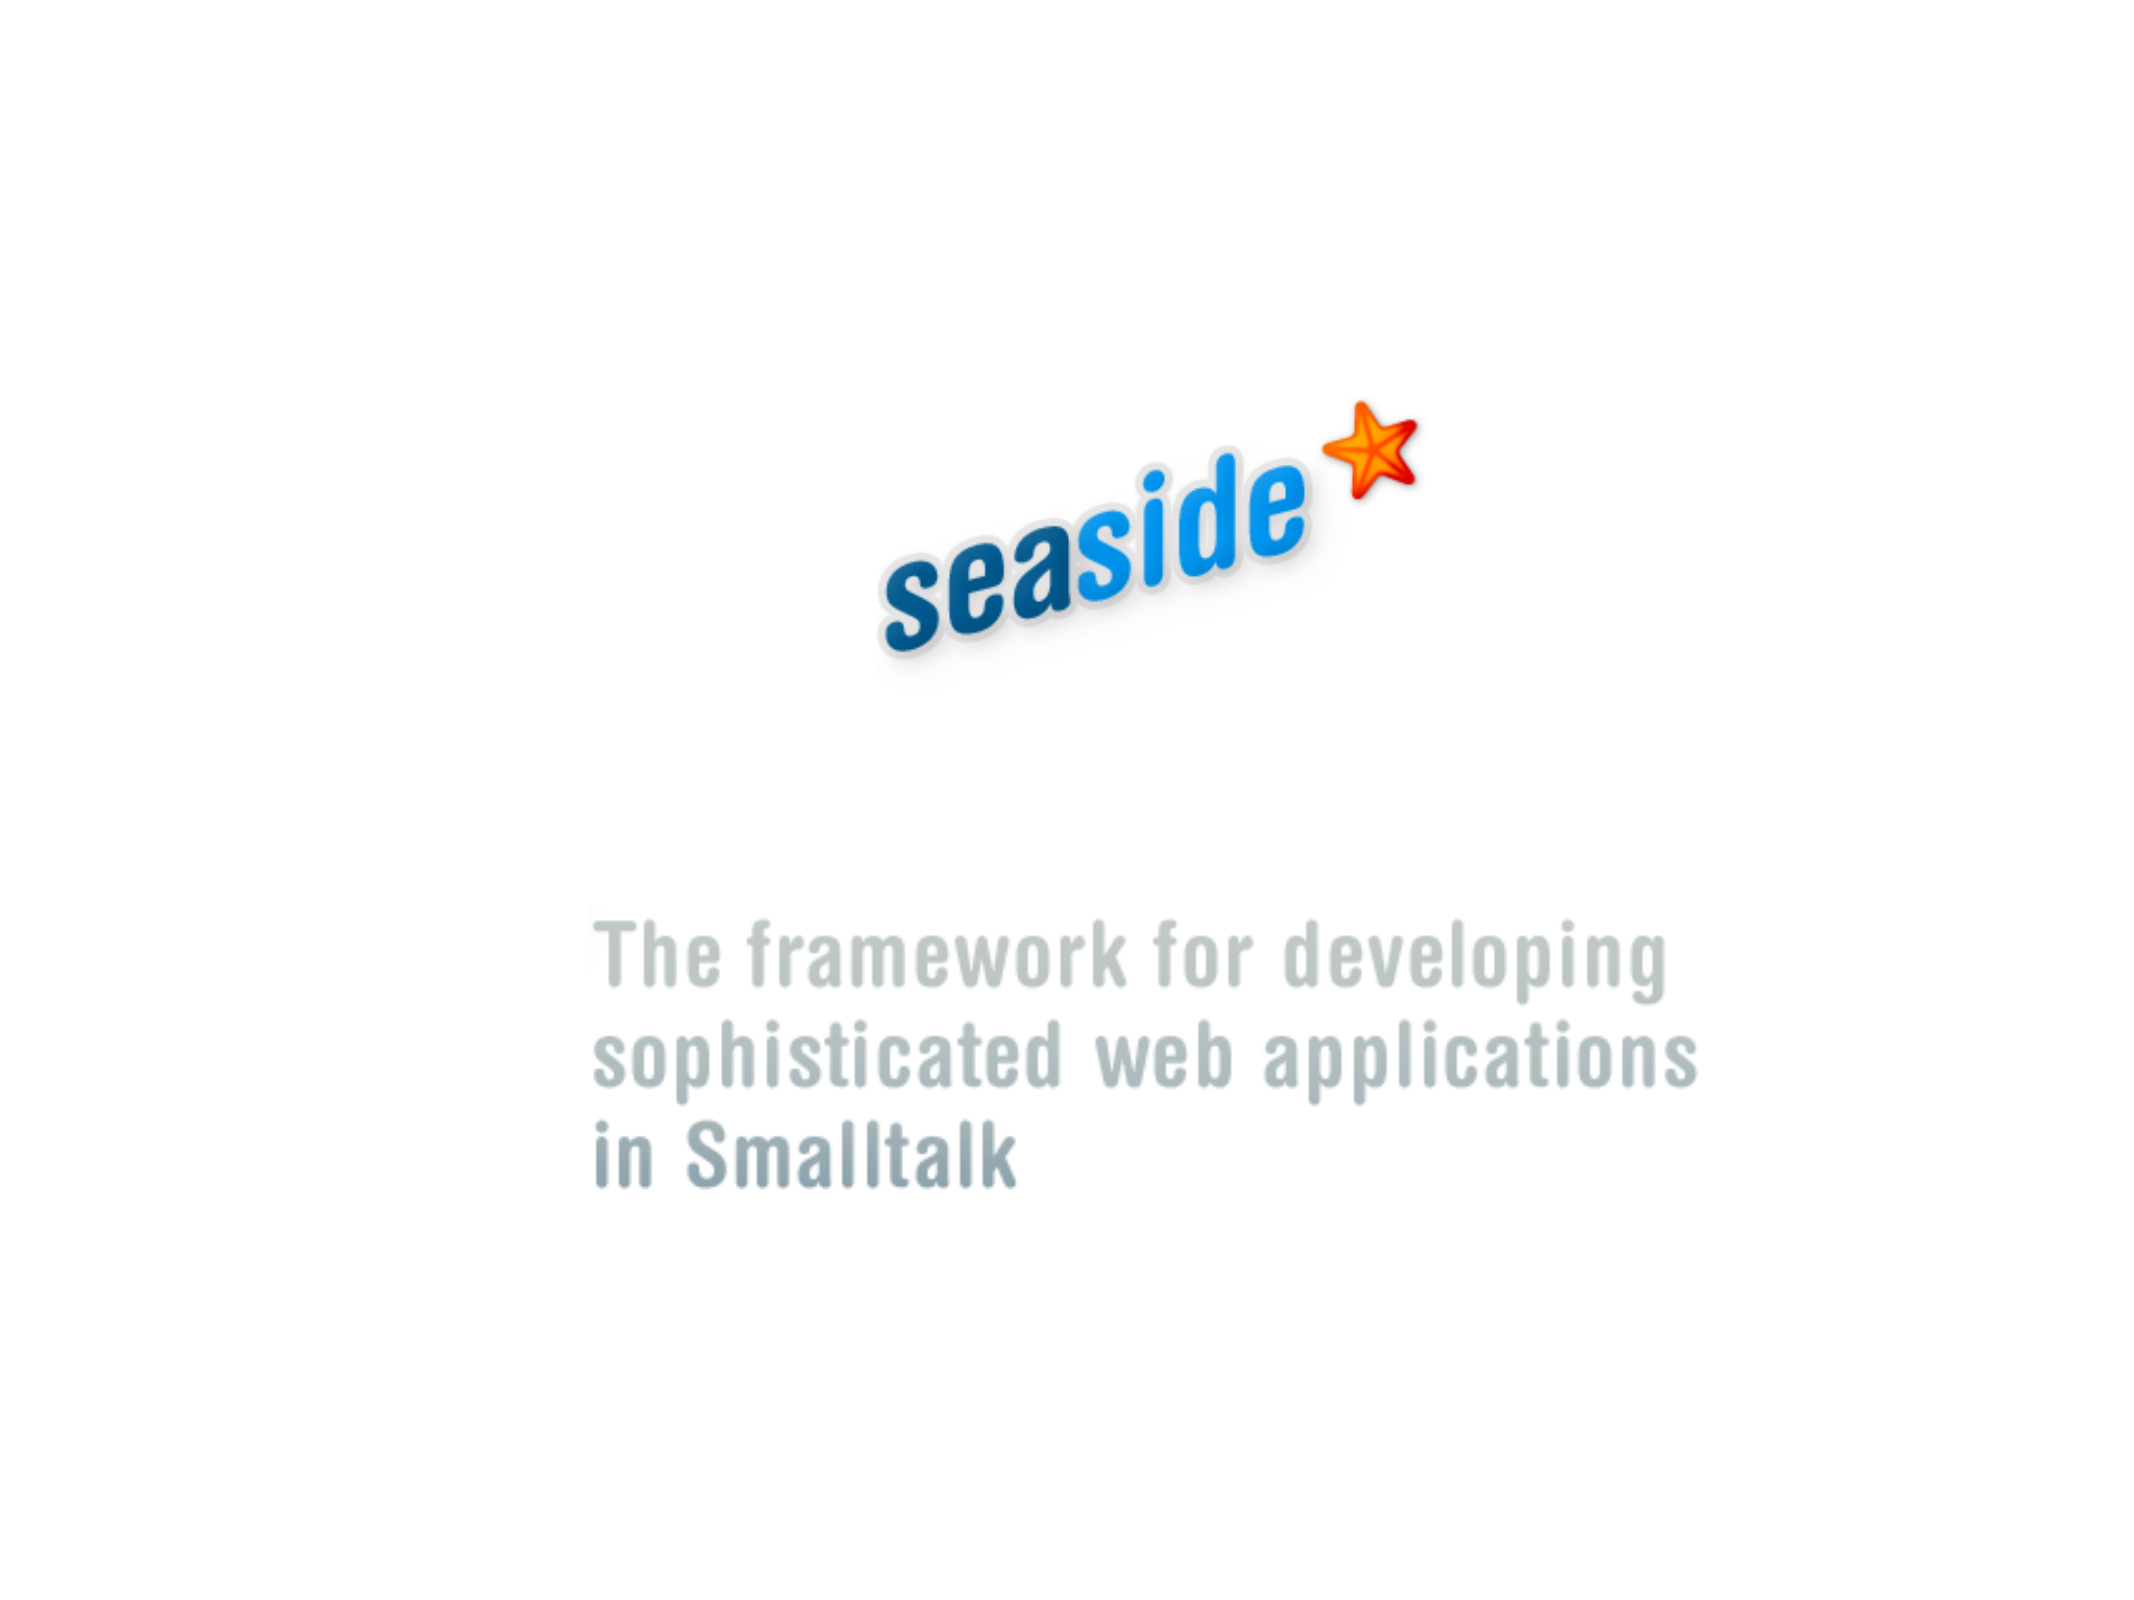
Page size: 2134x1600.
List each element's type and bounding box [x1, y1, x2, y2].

picture [587, 903, 1716, 1201]
picture [875, 395, 1428, 692]
